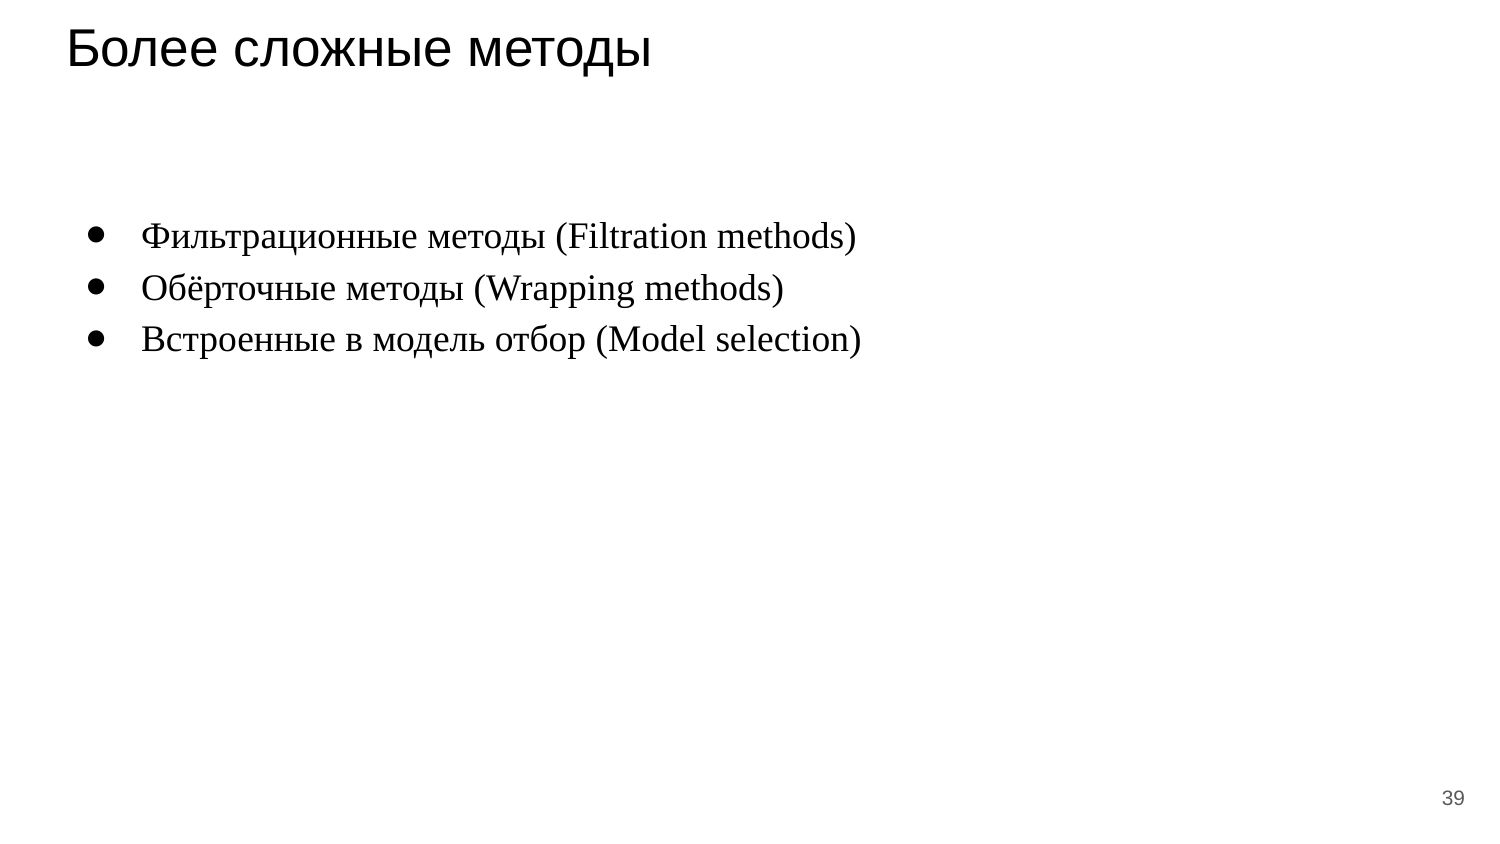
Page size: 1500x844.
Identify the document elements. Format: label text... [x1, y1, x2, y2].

list Фильтрационные методы (Filtration methods) Обёрточные методы (Wrapping methods) Встроенные в модель отбор (Model selection) [51, 189, 1449, 750]
title Более сложные методы [51, 0, 1449, 92]
slide_number ‹#› [1389, 764, 1480, 830]
